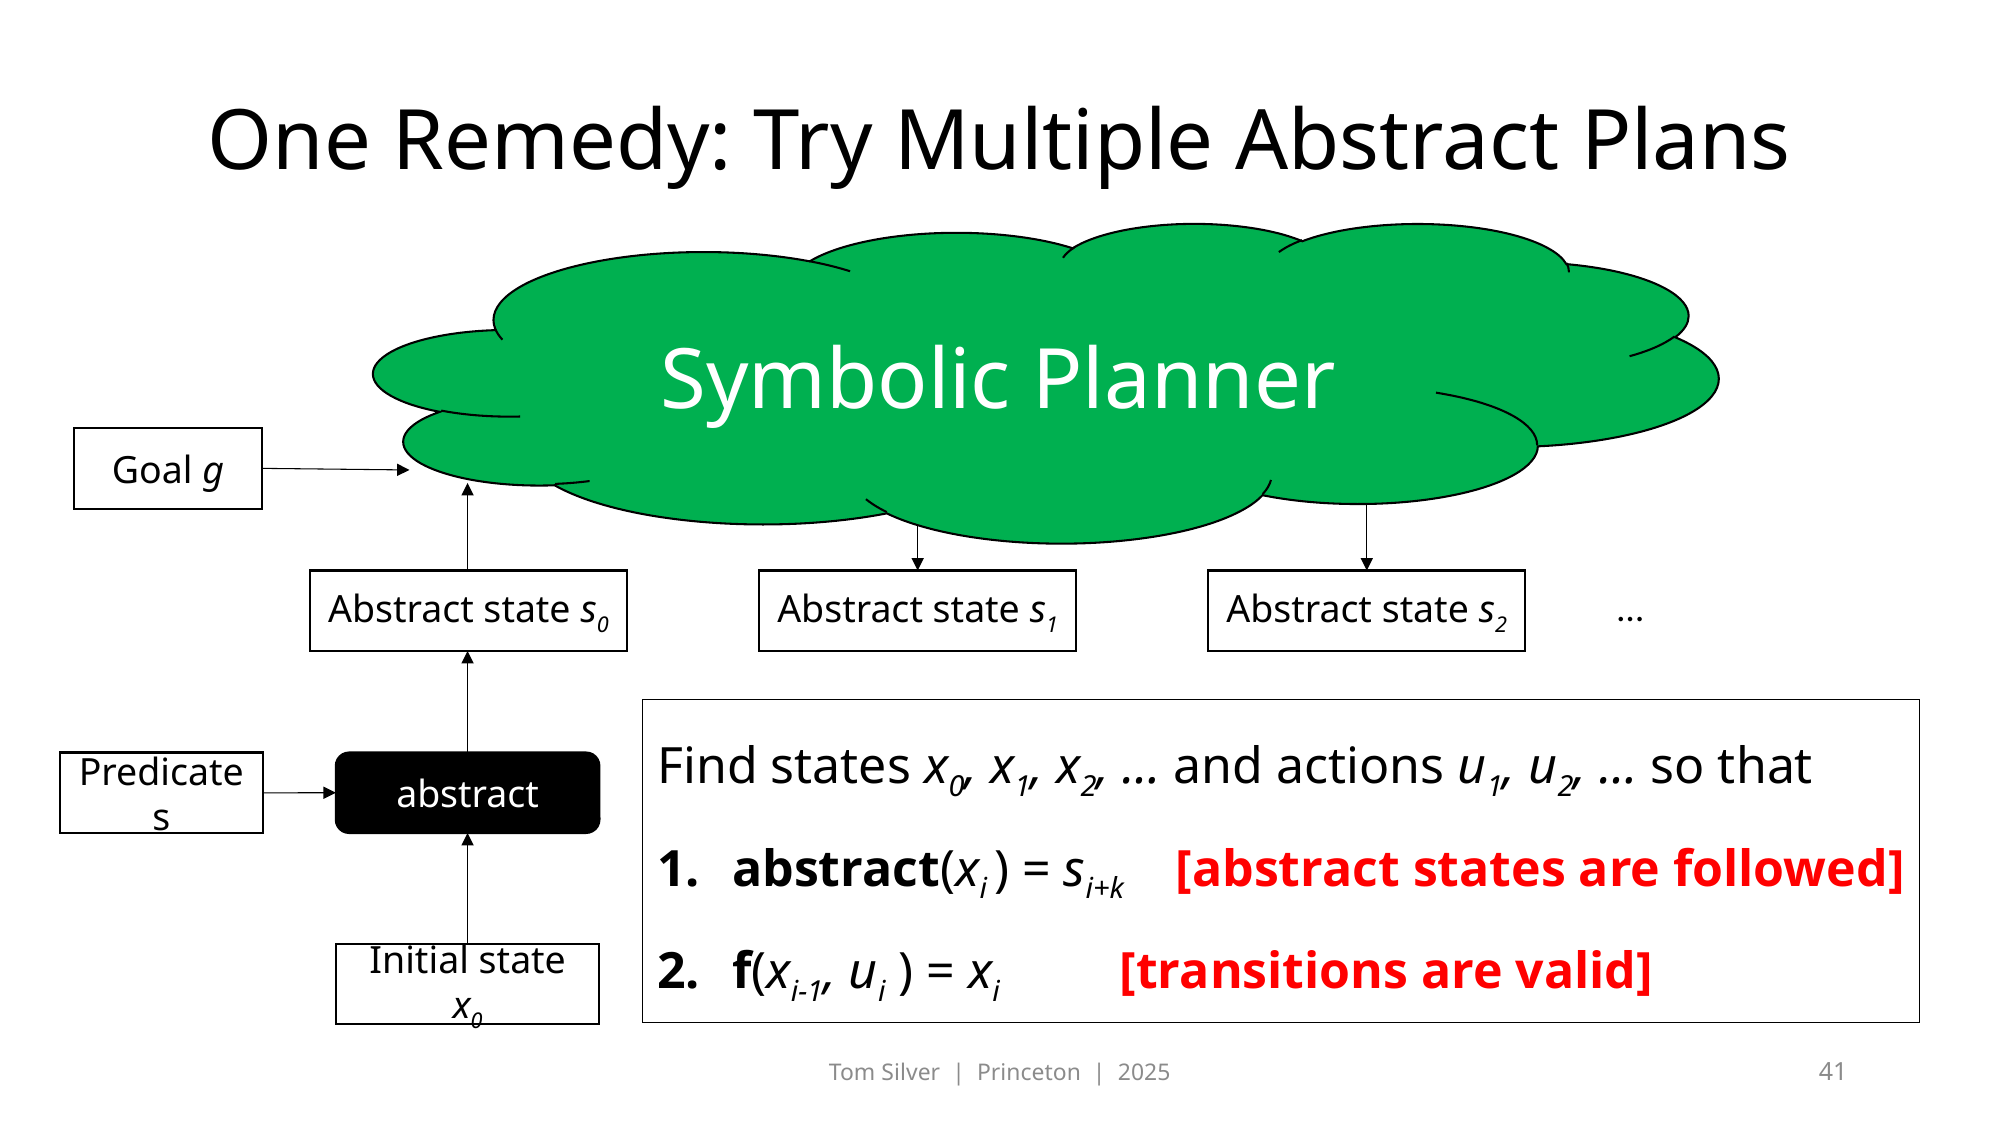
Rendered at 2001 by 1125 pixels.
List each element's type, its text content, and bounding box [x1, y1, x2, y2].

text_box … [1602, 576, 1659, 636]
text_box Goal g [73, 427, 263, 510]
title One Remedy: Try Multiple Abstract Plans [137, 33, 1863, 252]
slide_number 41 [1412, 1042, 1863, 1103]
text_box Abstract state s0 [309, 569, 628, 652]
text_box Abstract state s1 [758, 569, 1077, 652]
text_box Initial state x0 [335, 943, 600, 1025]
footer Tom Silver | Princeton | 2025 [605, 1042, 1395, 1103]
text_box Symbolic Planner [371, 222, 1720, 545]
text_box Abstract state s2 [1207, 569, 1526, 652]
text_box abstract [334, 751, 601, 835]
text_box Find states x0, x1, x2, … and actions u1, u2, … so that abstract(xi ) = si+k [abstract states are followed] f(xi-1, ui ) = xi [transitions are valid] [642, 699, 1920, 1023]
text_box Predicates [59, 751, 264, 834]
